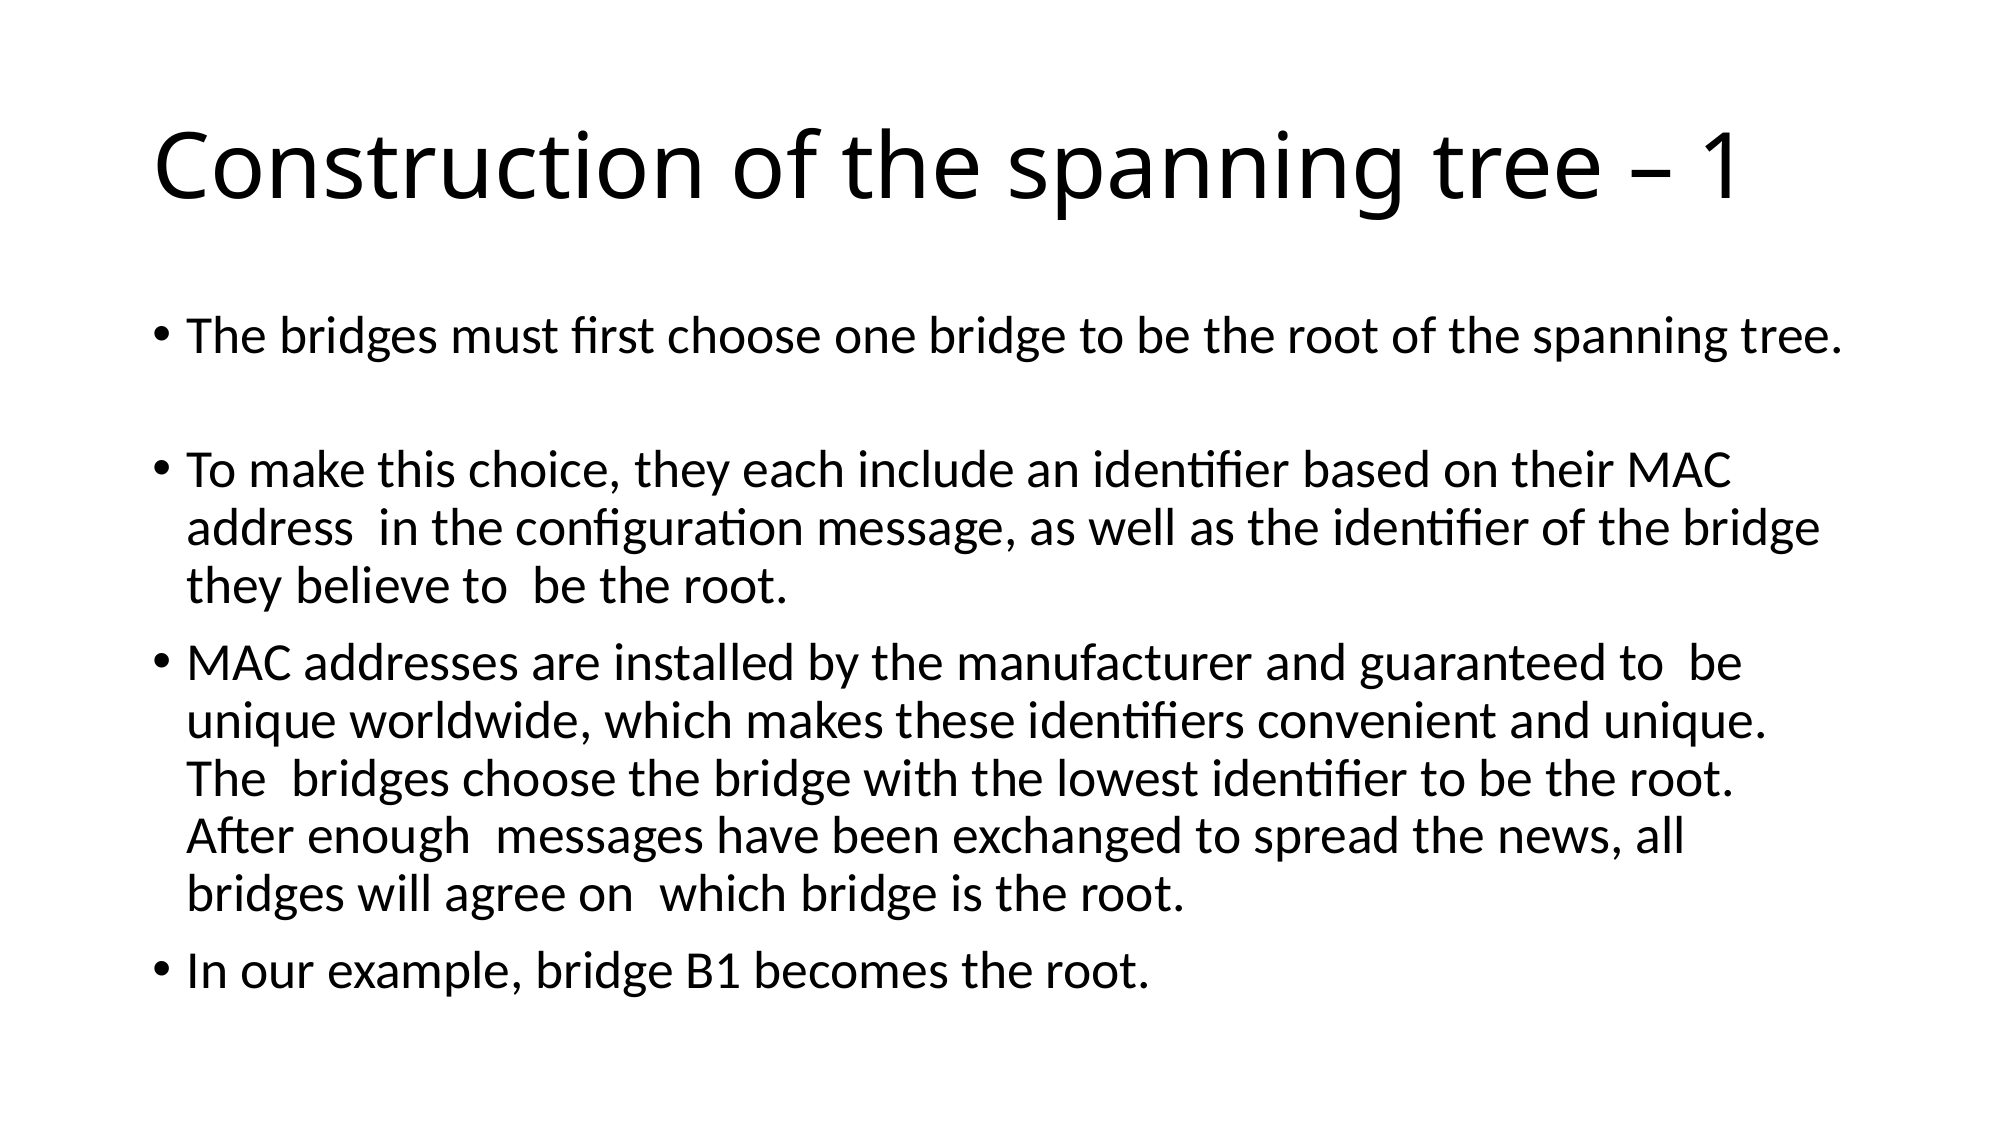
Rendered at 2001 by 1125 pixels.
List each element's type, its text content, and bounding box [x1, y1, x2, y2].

title Construction of the spanning tree – 1 [137, 59, 1863, 278]
list The bridges must first choose one bridge to be the root of the spanning tree. To make this choice, they each include an identifier based on their MAC address in the configuration message, as well as the identifier of the bridge they believe to be the root. MAC addresses are installed by the manufacturer and guaranteed to be unique worldwide, which makes these identifiers convenient and unique. The bridges choose the bridge with the lowest identifier to be the root. After enough messages have been exchanged to spread the news, all bridges will agree on which bridge is the root. In our example, bridge B1 becomes the root. [137, 299, 1863, 1014]
